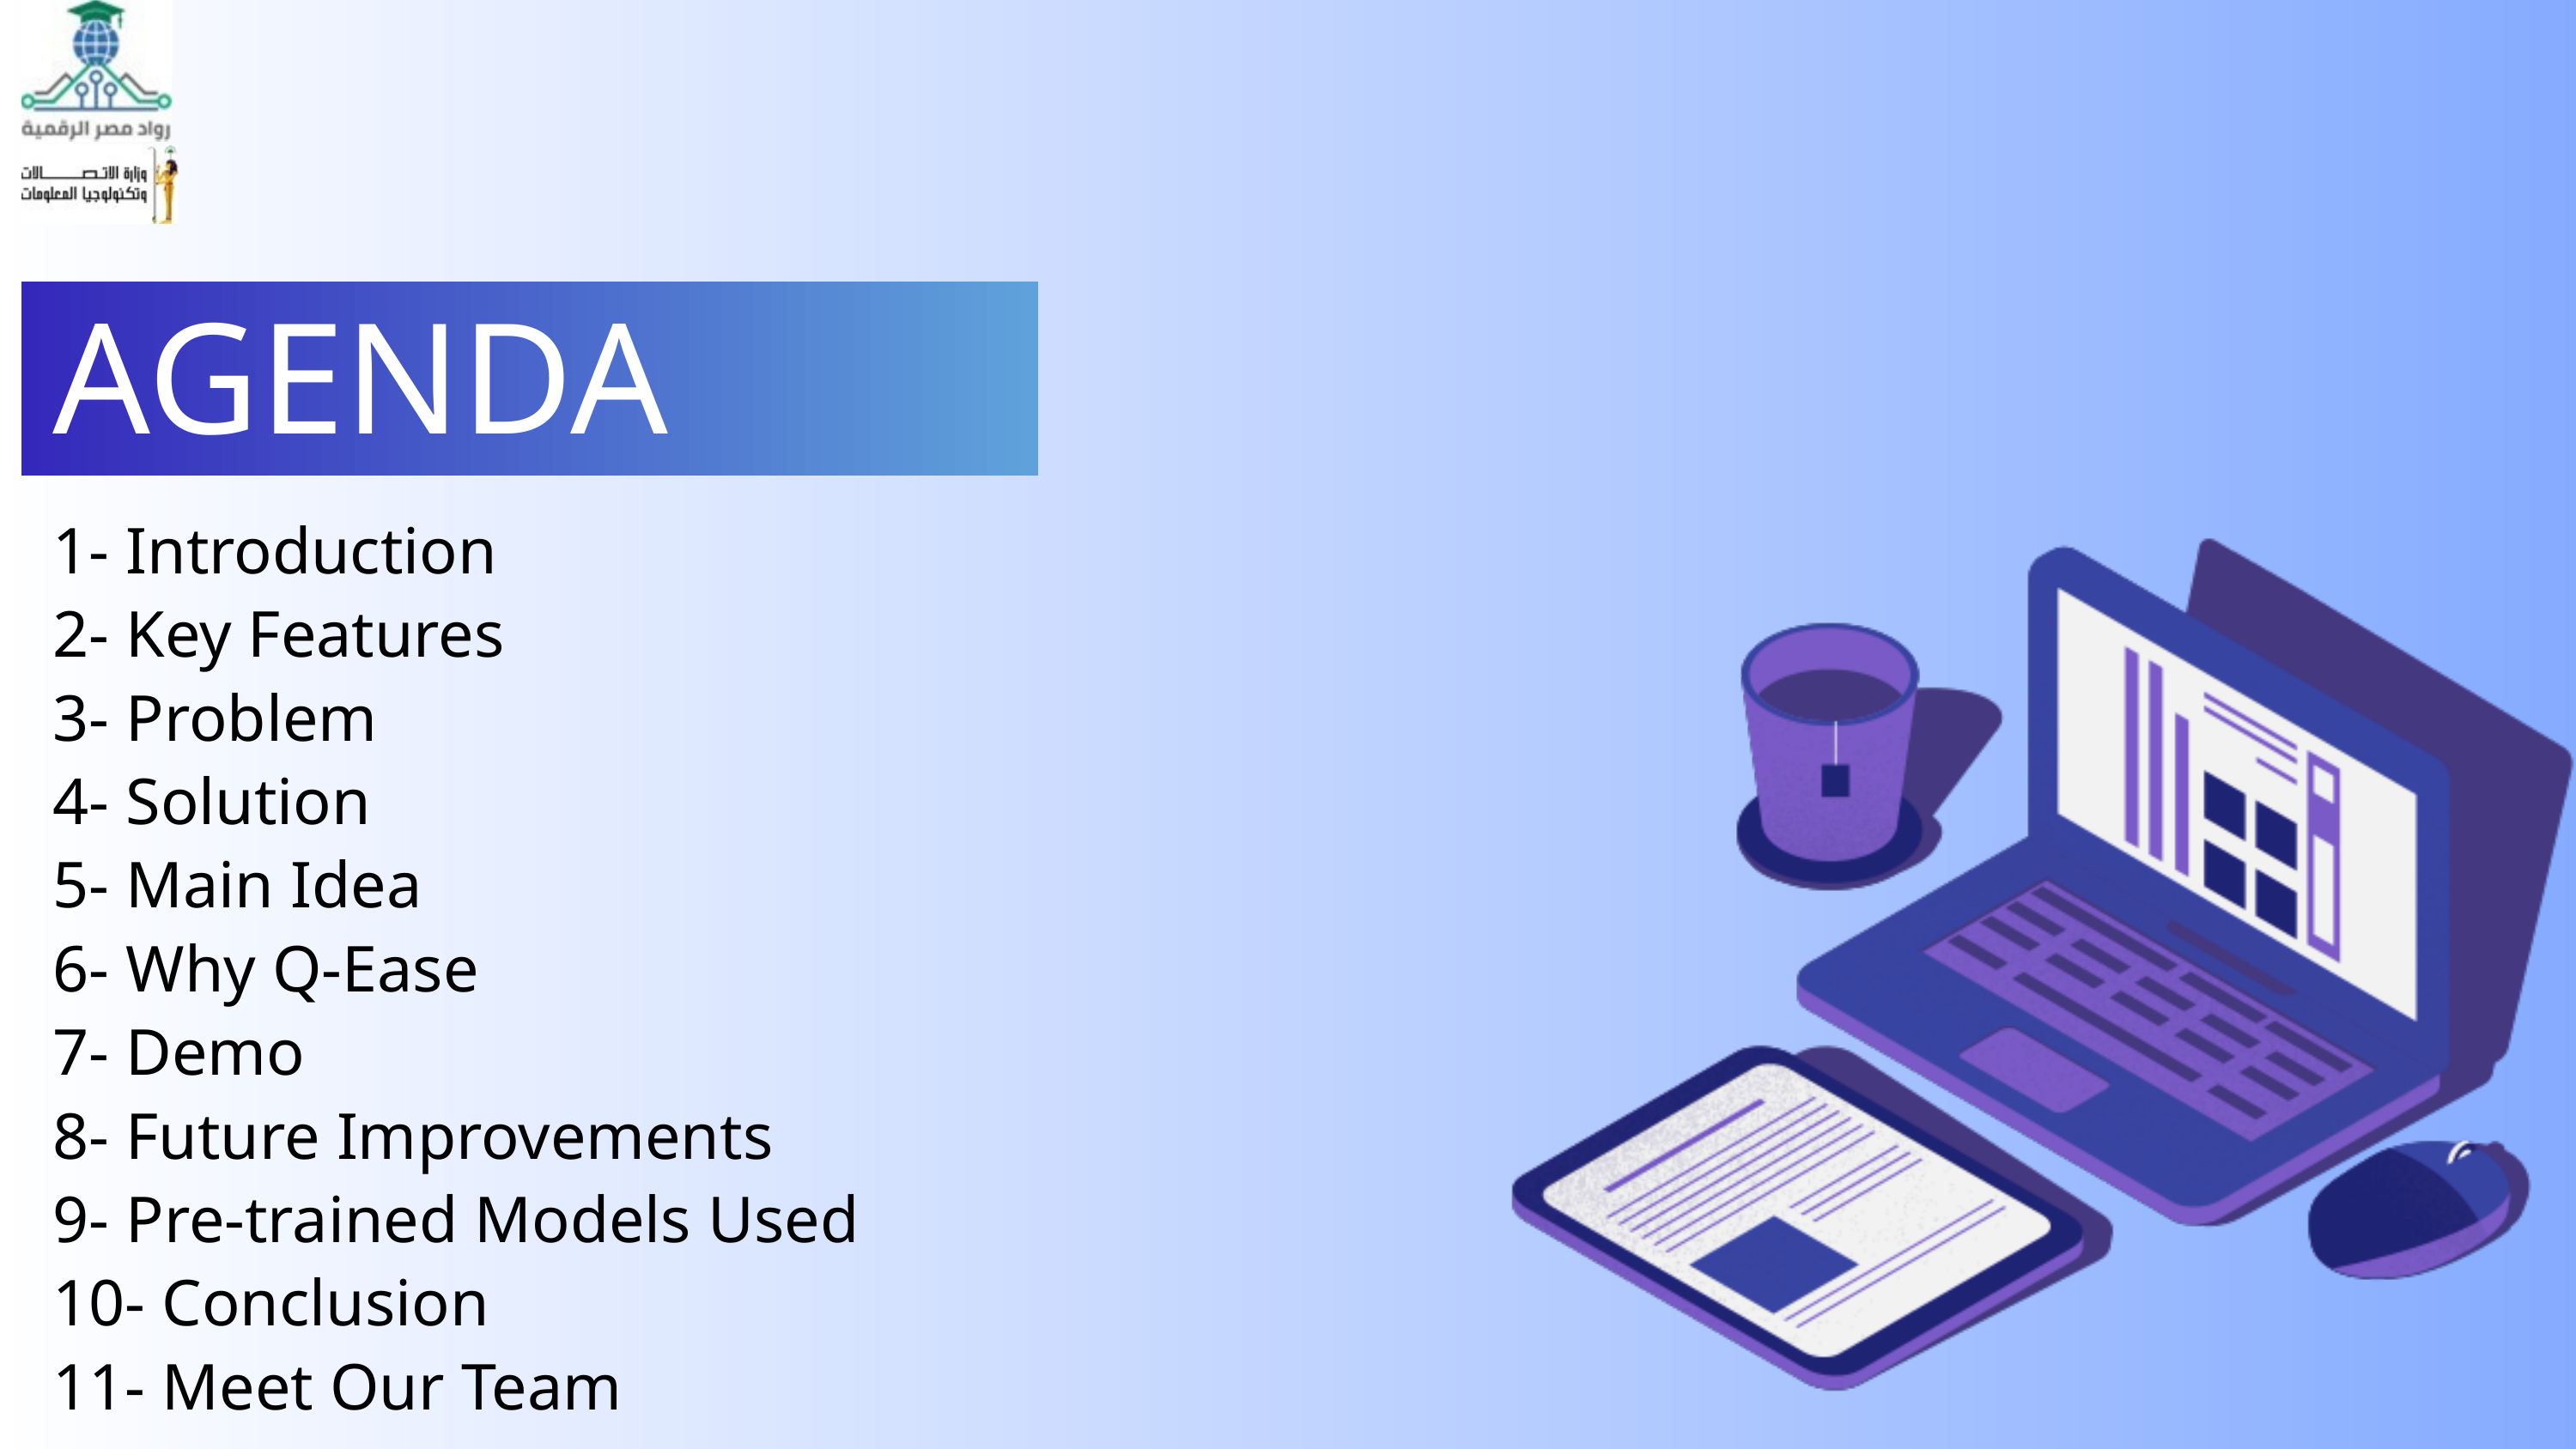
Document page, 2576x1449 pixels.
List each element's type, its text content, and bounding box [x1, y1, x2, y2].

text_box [21, 281, 1039, 476]
text_box [21, 0, 173, 142]
text_box [21, 144, 179, 224]
text_box [1509, 537, 2576, 1393]
text_box 1- Introduction 2- Key Features 3- Problem 4- Solution 5- Main Idea 6- Why Q-Ease 7- Demo 8- Future Improvements 9- Pre-trained Models Used 10- Conclusion 11- Meet Our Team [52, 502, 1173, 1422]
